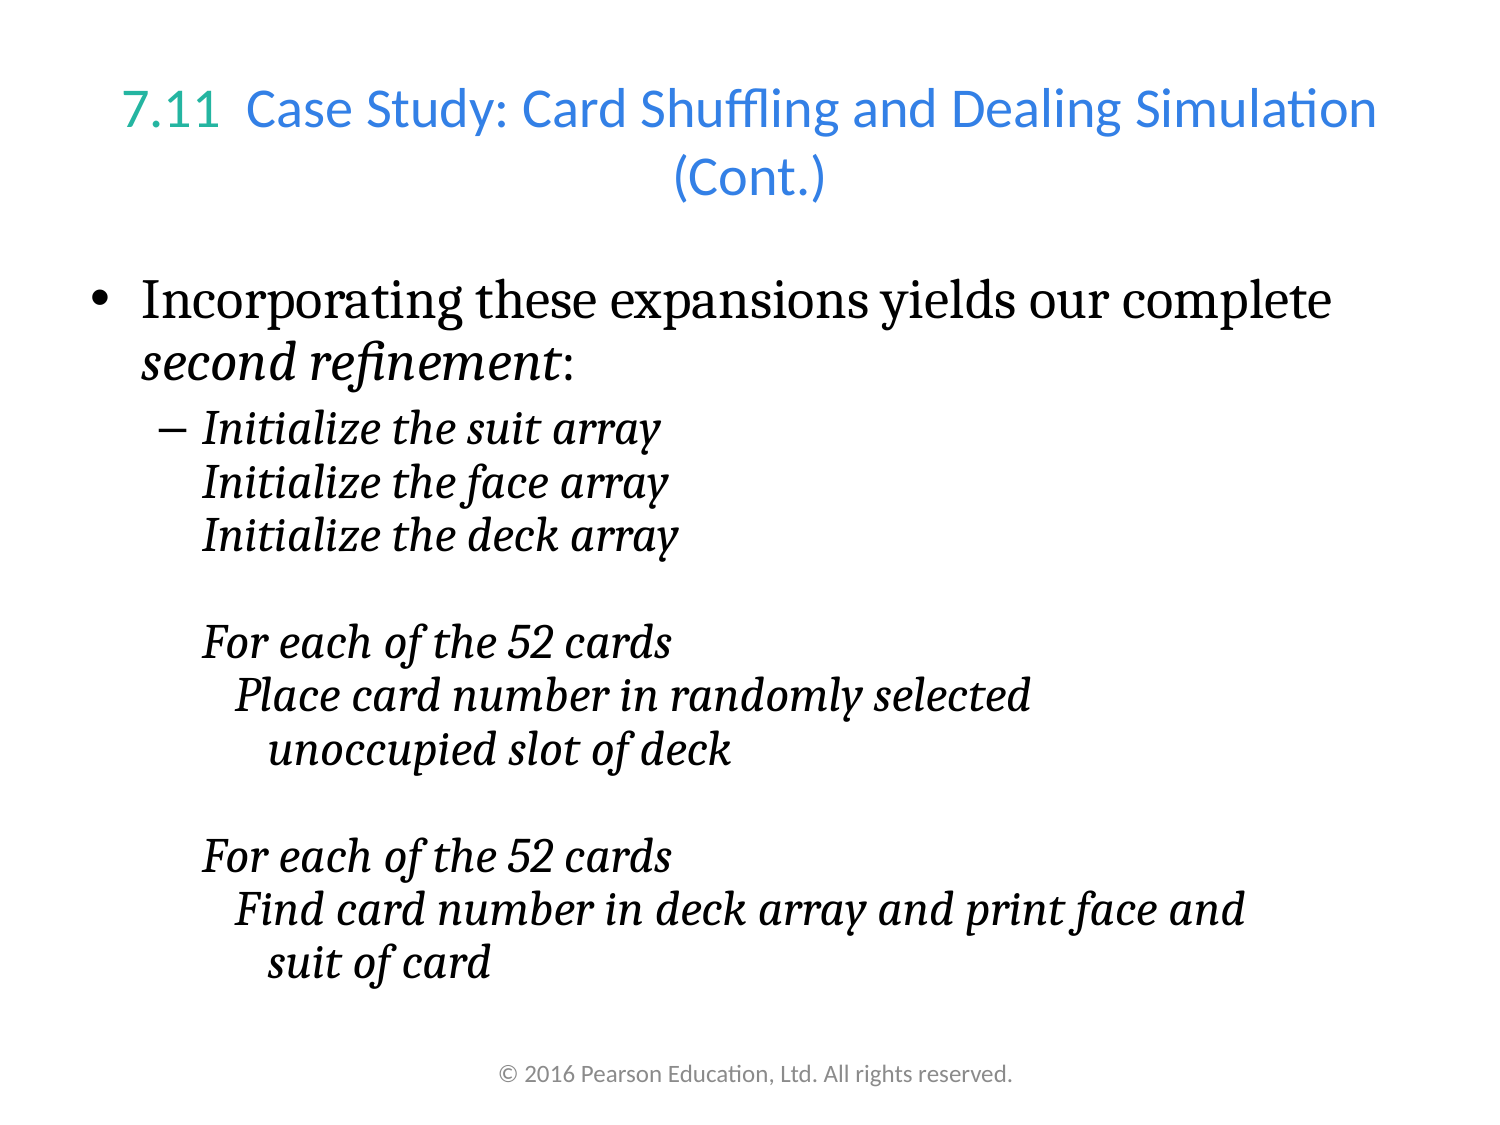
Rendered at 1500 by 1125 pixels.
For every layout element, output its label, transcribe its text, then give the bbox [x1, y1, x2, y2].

list Incorporating these expansions yields our complete second refinement: Initialize the suit array Initialize the face array Initialize the deck array For each of the 52 cards Place card number in randomly selected unoccupied slot of deck For each of the 52 cards Find card number in deck array and print face and suit of card [75, 262, 1425, 1005]
footer © 2016 Pearson Education, Ltd. All rights reserved. [362, 1042, 1150, 1103]
title 7.11 Case Study: Card Shuffling and Dealing Simulation (Cont.) [75, 45, 1425, 233]
